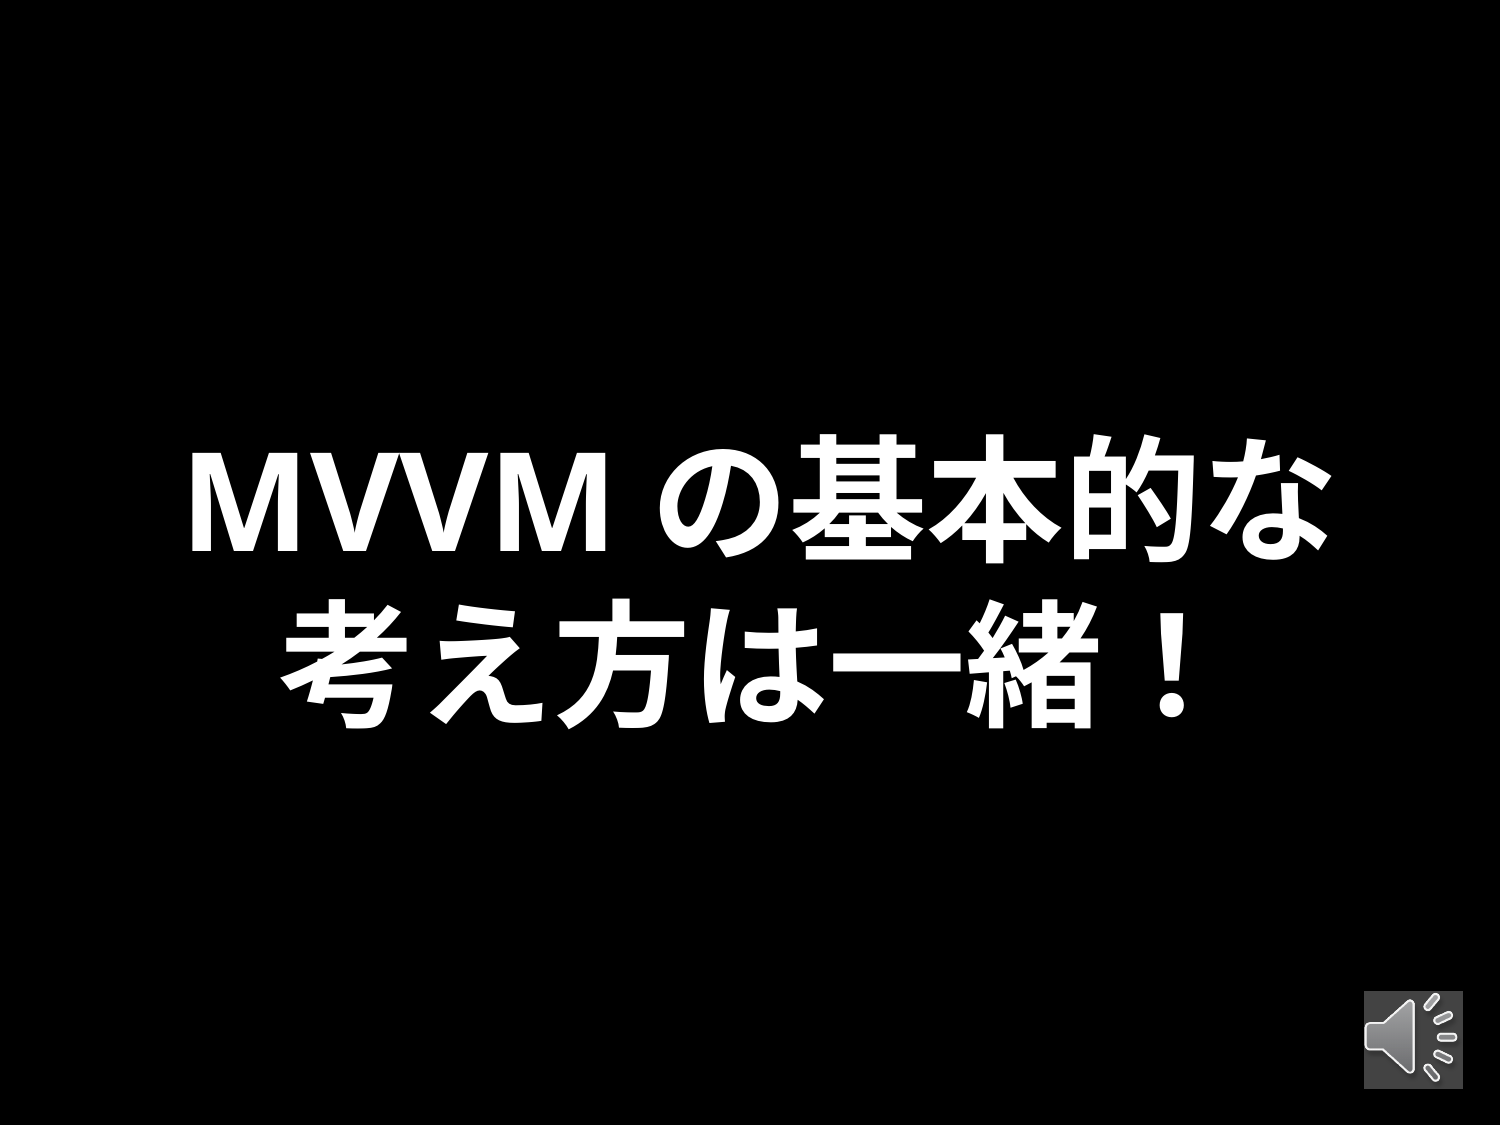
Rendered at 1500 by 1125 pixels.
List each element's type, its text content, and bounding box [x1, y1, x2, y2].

picture [1363, 990, 1464, 1091]
text_box MVVMの基本的な 考え方は一緒！ [38, 406, 1481, 752]
